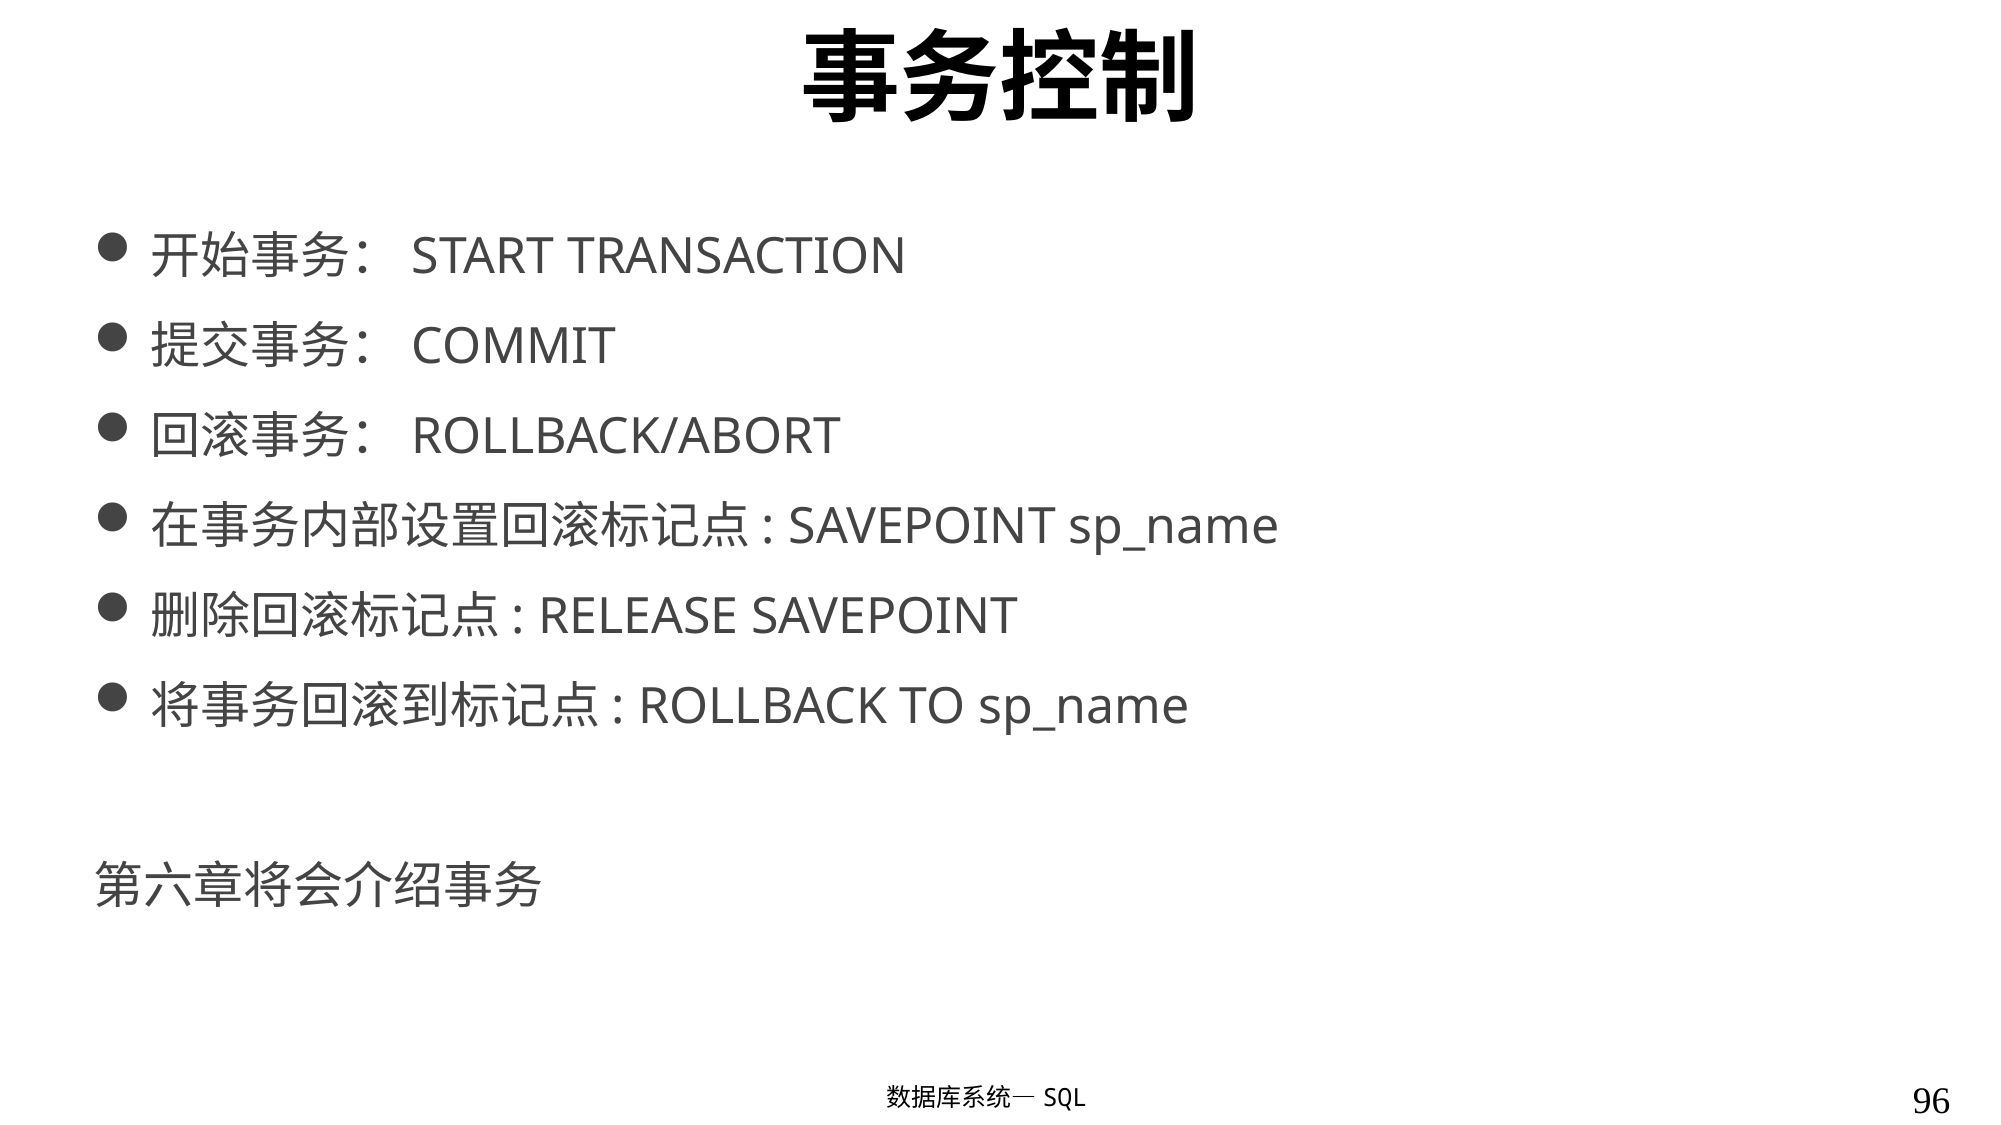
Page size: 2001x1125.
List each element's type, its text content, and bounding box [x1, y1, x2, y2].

footer 数据库系统—SQL [670, 1073, 1304, 1125]
title 事务控制 [172, 17, 1828, 130]
text_box 开始事务：START TRANSACTION 提交事务：COMMIT 回滚事务：ROLLBACK/ABORT 在事务内部设置回滚标记点: SAVEPOINT sp_name 删除回滚标记点: RELEASE SAVEPOINT 将事务回滚到标记点: ROLLBACK TO sp_name 第六章将会介绍事务 [78, 186, 1921, 1012]
slide_number 96 [1898, 1069, 2000, 1125]
